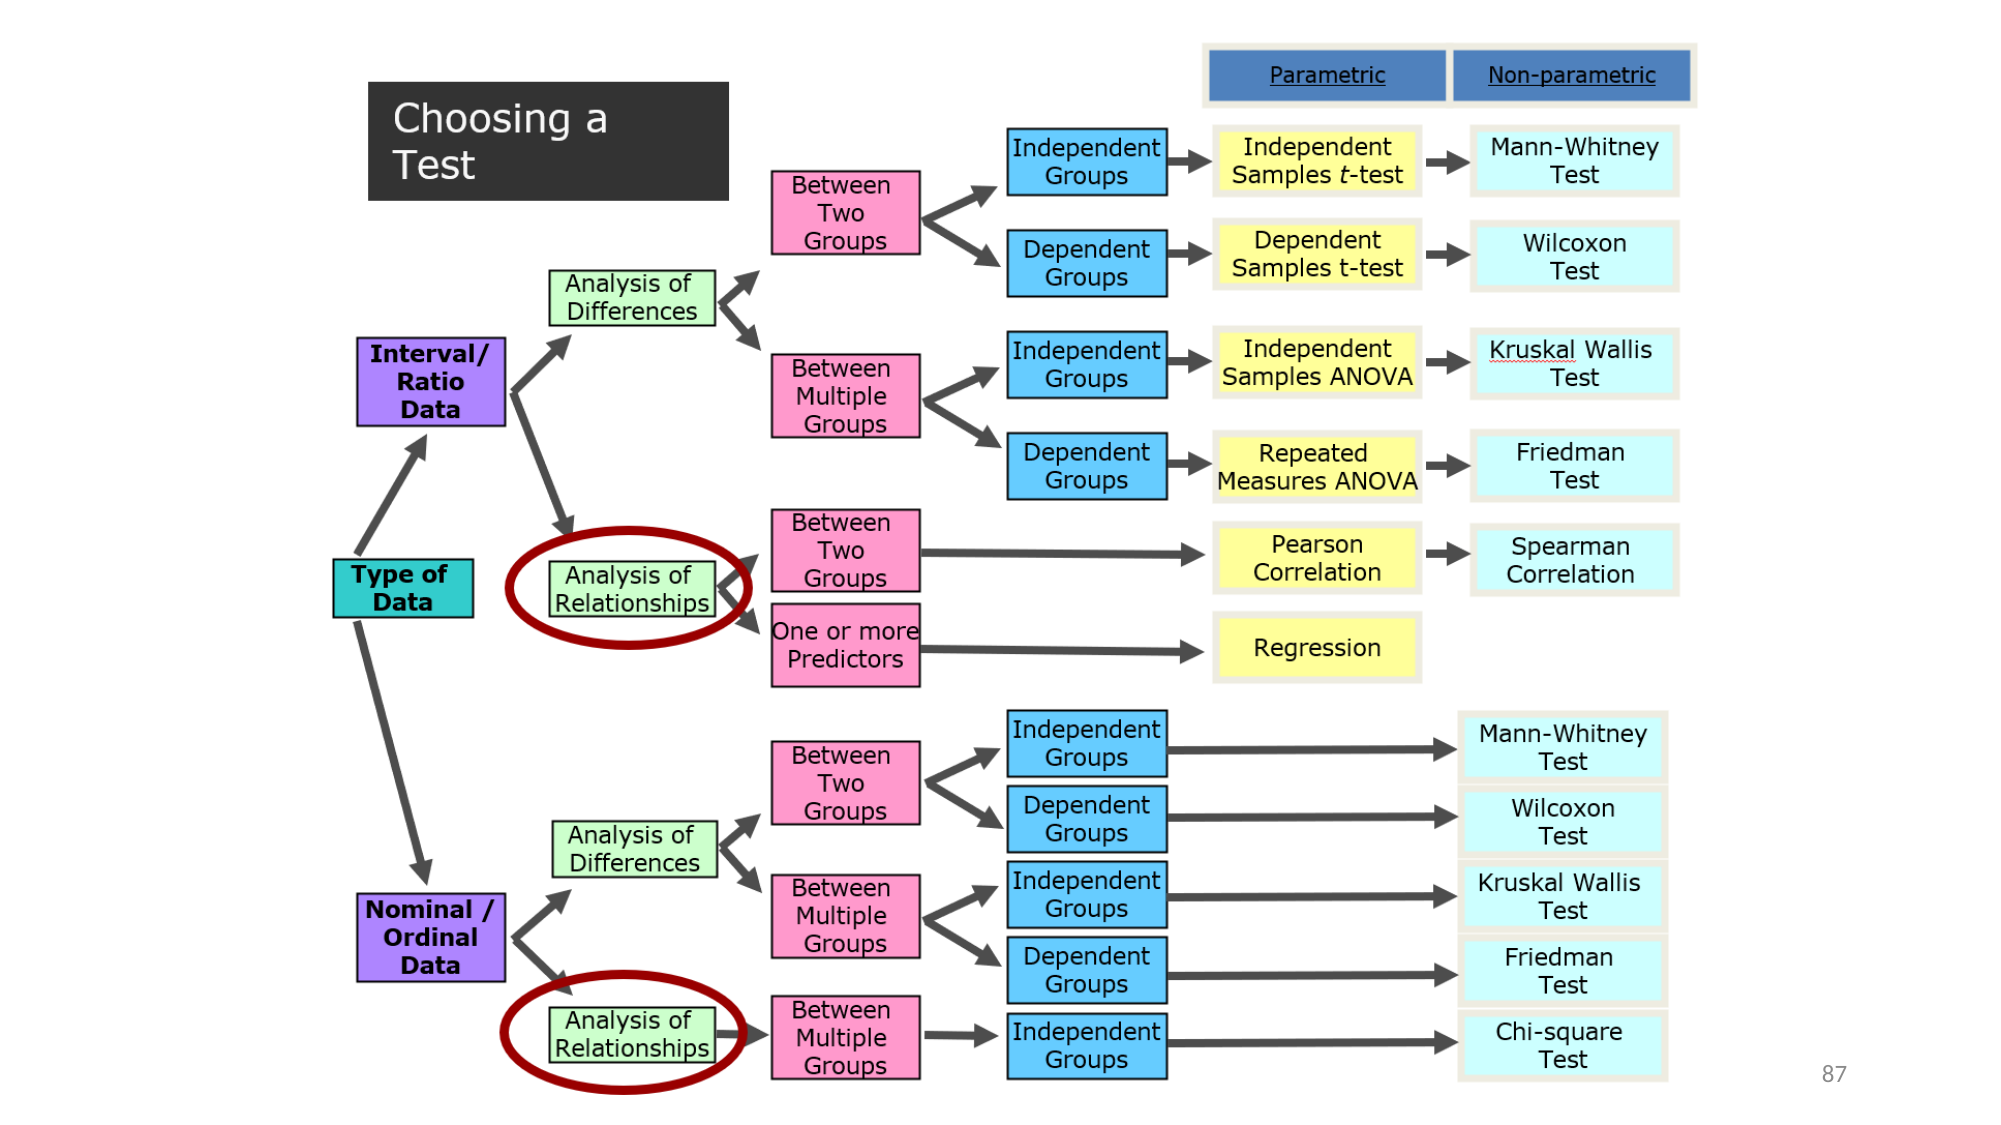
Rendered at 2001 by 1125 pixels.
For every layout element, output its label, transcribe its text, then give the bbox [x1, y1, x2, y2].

slide_number 87 [1728, 1042, 1863, 1103]
picture [272, 0, 1728, 1125]
